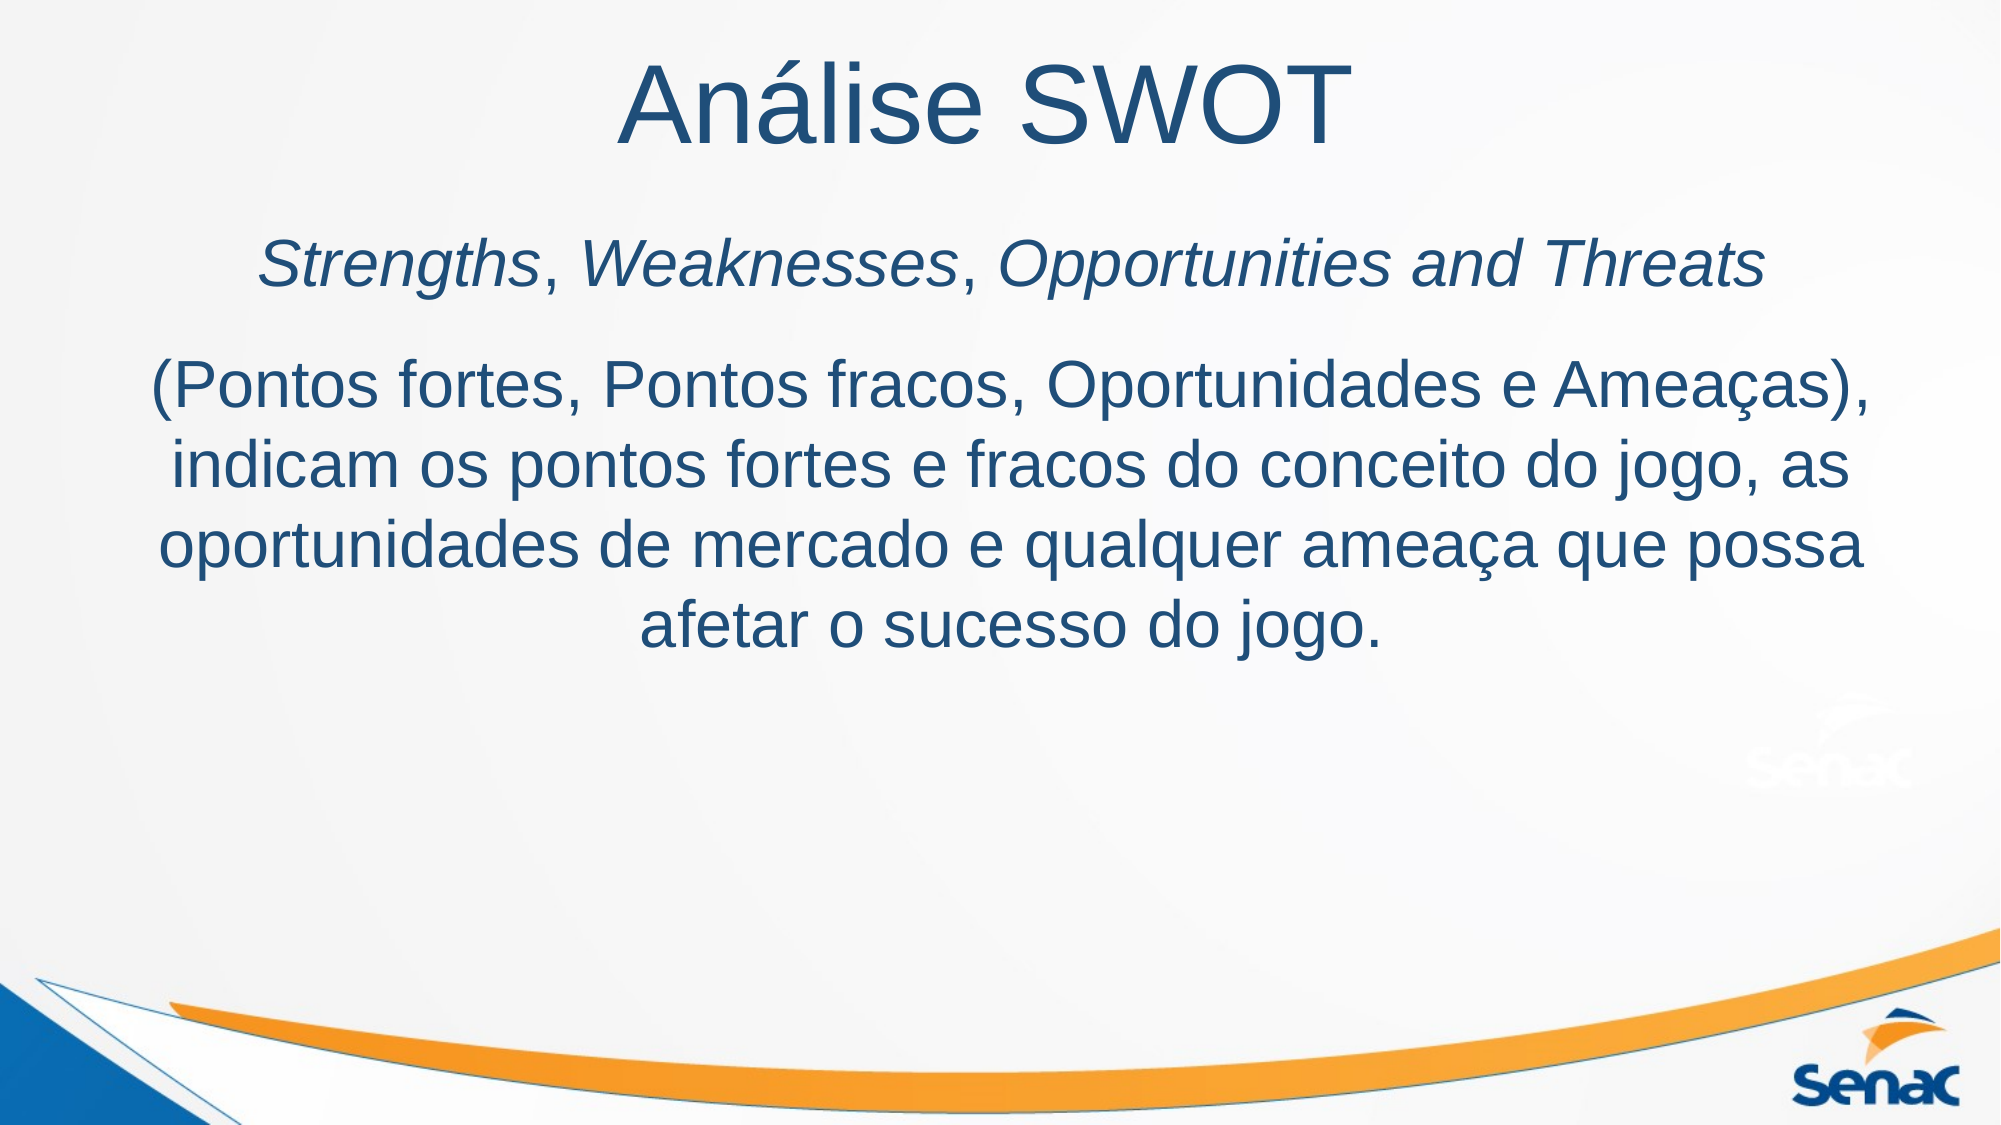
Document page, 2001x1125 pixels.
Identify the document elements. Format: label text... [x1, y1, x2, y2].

picture [0, 0, 2001, 1125]
title Análise SWOT [0, 36, 1973, 178]
list Strengths, Weaknesses, Opportunities and Threats (Pontos fortes, Pontos fracos, Oportunidades e Ameaças), indicam os pontos fortes e fracos do conceito do jogo, as oportunidades de mercado e qualquer ameaça que possa afetar o sucesso do jogo. [52, 211, 1973, 926]
